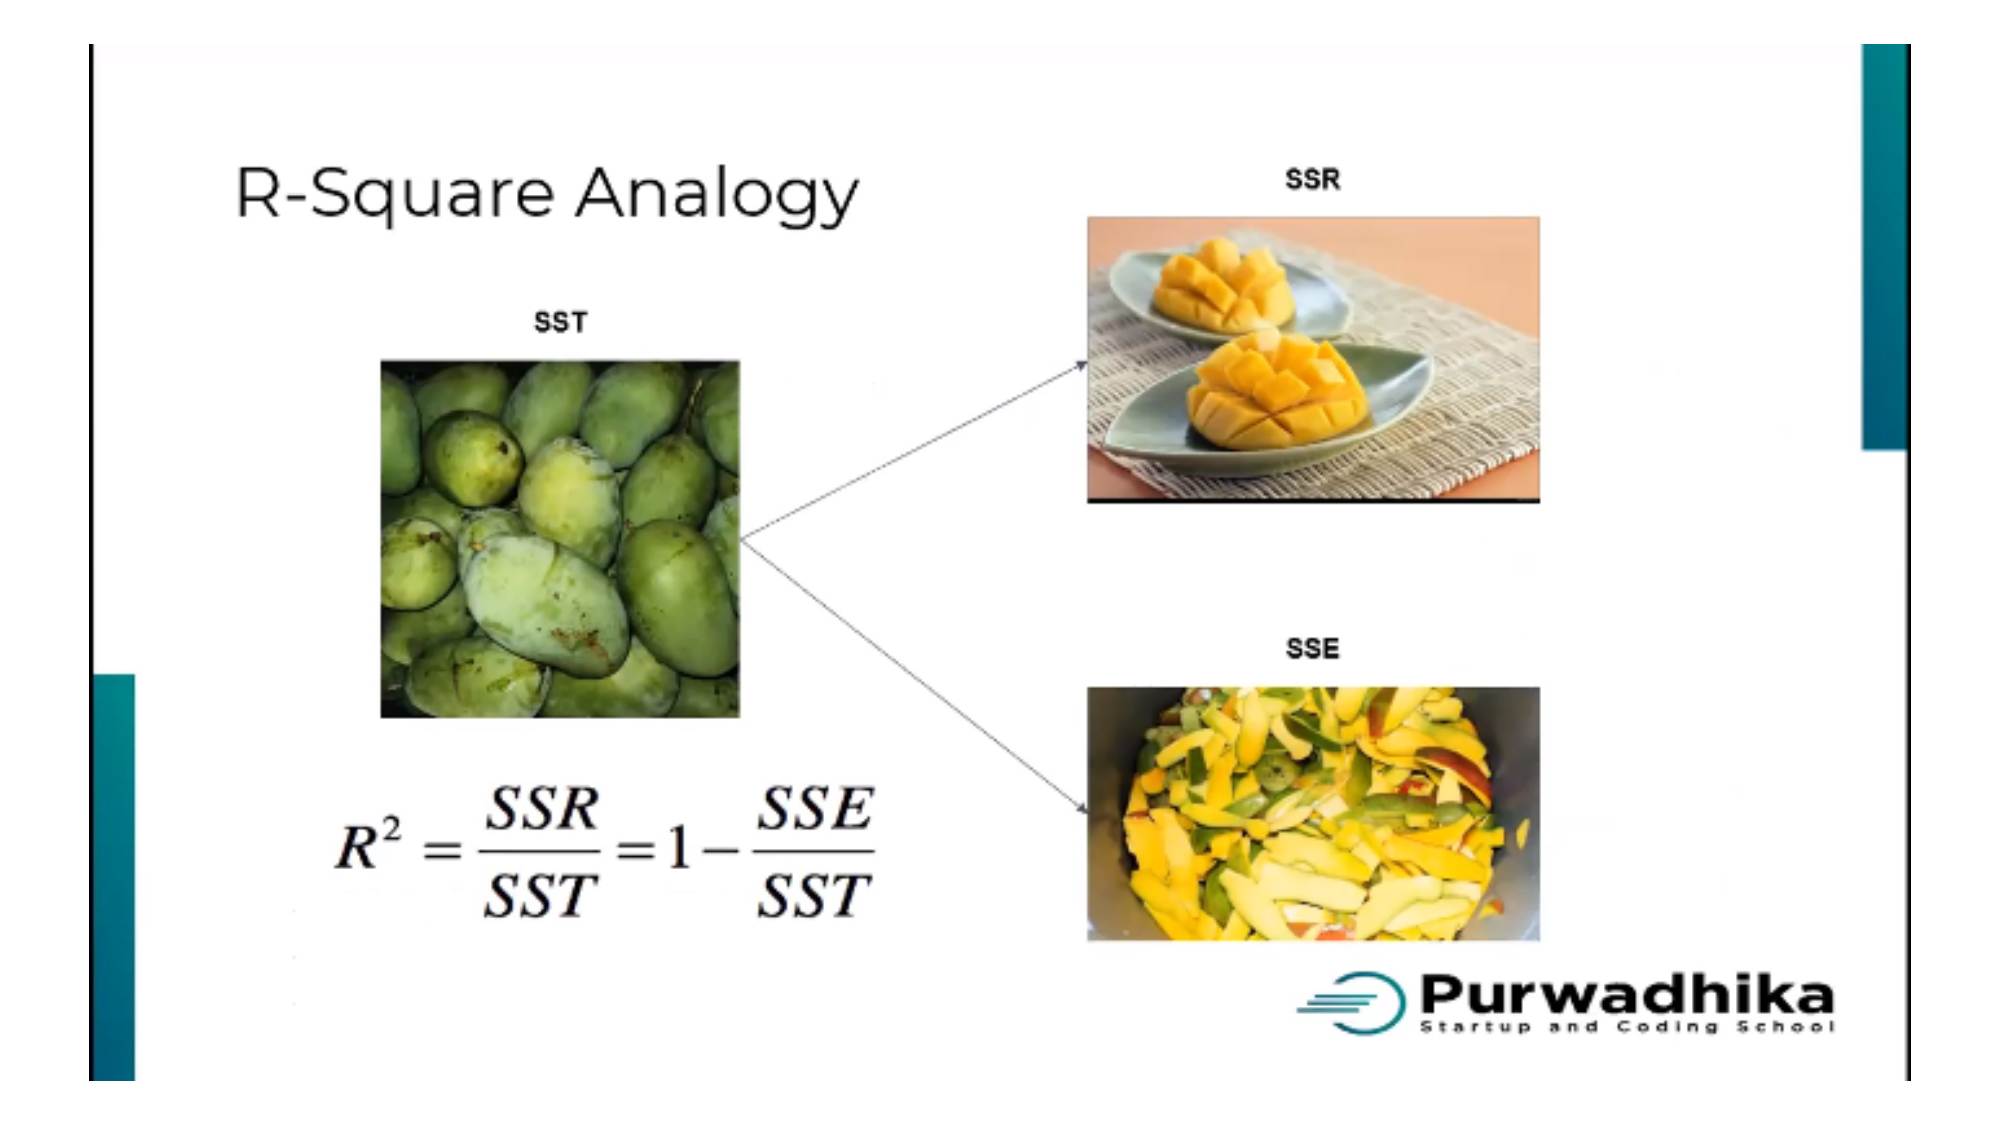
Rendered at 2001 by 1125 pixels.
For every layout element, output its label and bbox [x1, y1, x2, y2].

picture [89, 44, 1911, 1081]
